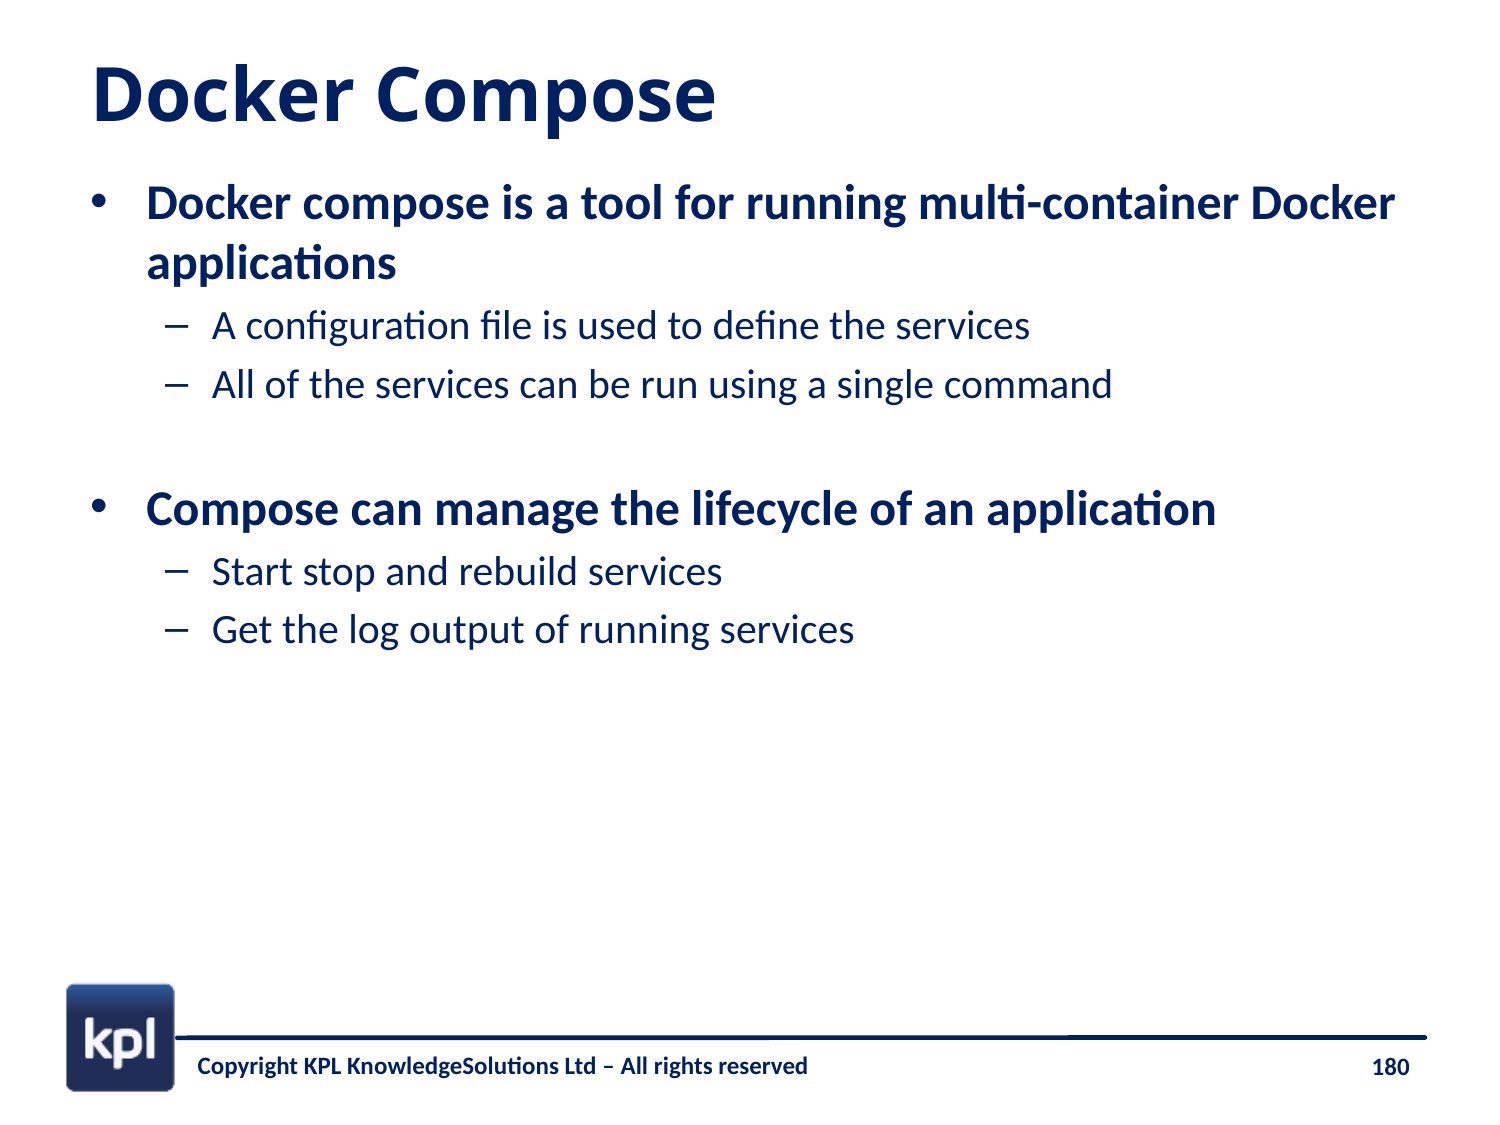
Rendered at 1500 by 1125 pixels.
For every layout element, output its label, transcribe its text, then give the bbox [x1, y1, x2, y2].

text_box Copyright KPL KnowledgeSolutions Ltd – All rights reserved [182, 1042, 1247, 1088]
list Docker compose is a tool for running multi-container Docker applications A configuration file is used to define the services All of the services can be run using a single command Compose can manage the lifecycle of an application Start stop and rebuild services Get the log output of running services [75, 162, 1425, 1013]
title Docker Compose [75, 45, 1471, 138]
picture [62, 980, 178, 1095]
slide_number 180 [987, 1042, 1425, 1103]
